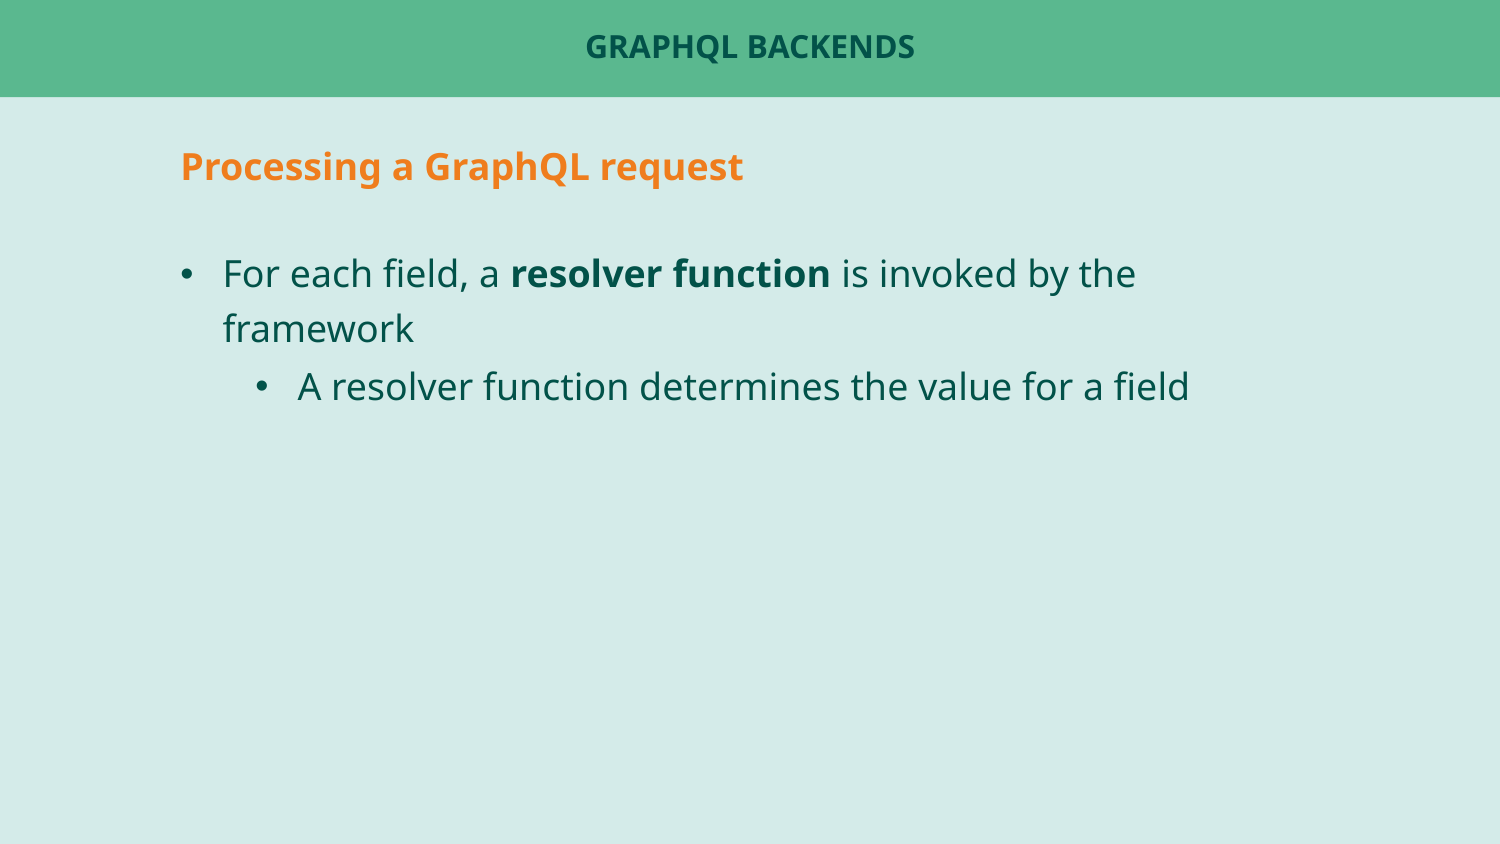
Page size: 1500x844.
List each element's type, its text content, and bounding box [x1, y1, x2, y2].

title GraphQL backends [0, 0, 1500, 98]
text_box Processing a GraphQL request For each field, a resolver function is invoked by the framework A resolver function determines the value for a field [165, 126, 1335, 578]
